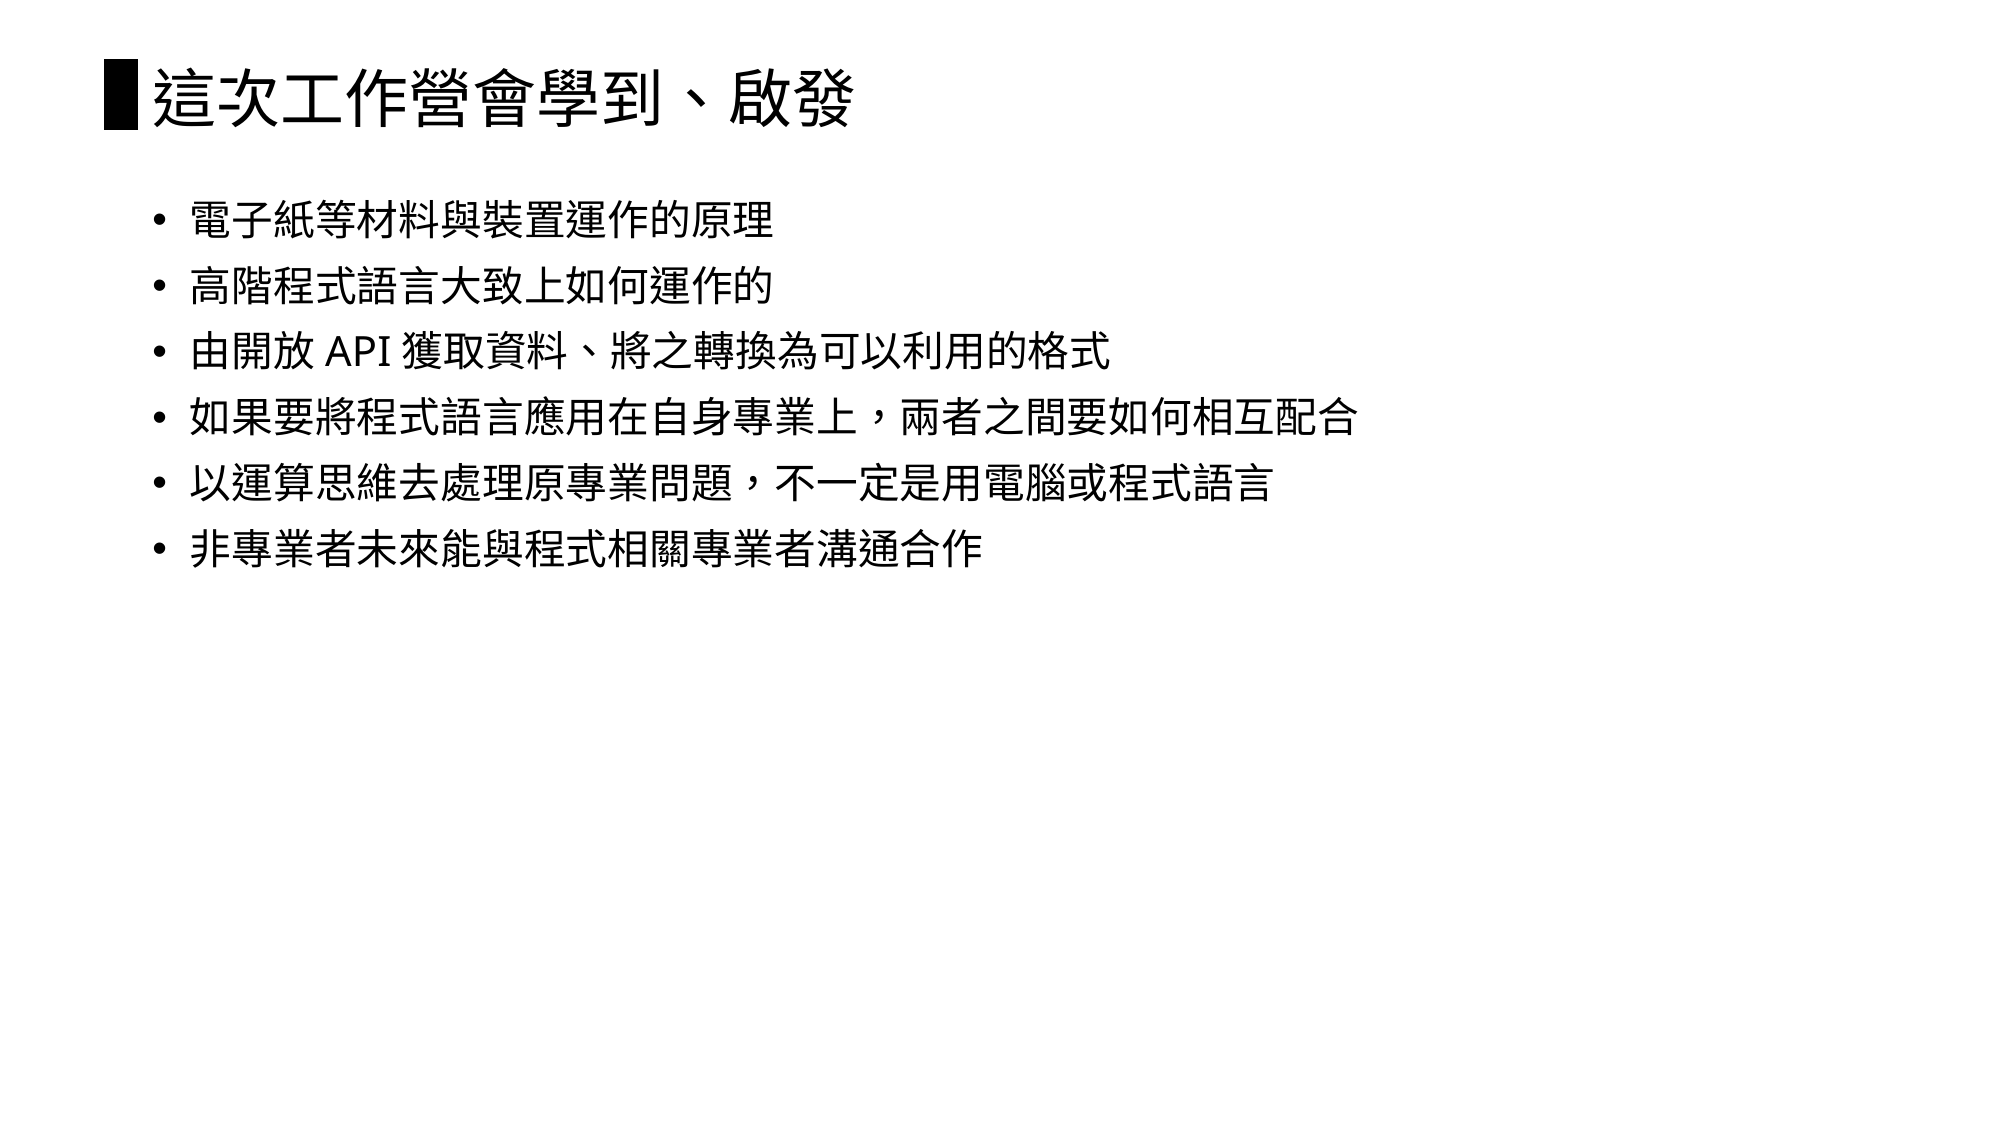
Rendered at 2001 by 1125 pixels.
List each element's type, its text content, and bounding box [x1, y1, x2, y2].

list 電子紙等材料與裝置運作的原理 高階程式語言大致上如何運作的 由開放API獲取資料、將之轉換為可以利用的格式 如果要將程式語言應用在自身專業上，兩者之間要如何相互配合 以運算思維去處理原專業問題，不一定是用電腦或程式語言 非專業者未來能與程式相關專業者溝通合作 [137, 191, 1863, 1014]
title 這次工作營會學到、啟發 [137, 59, 1863, 145]
